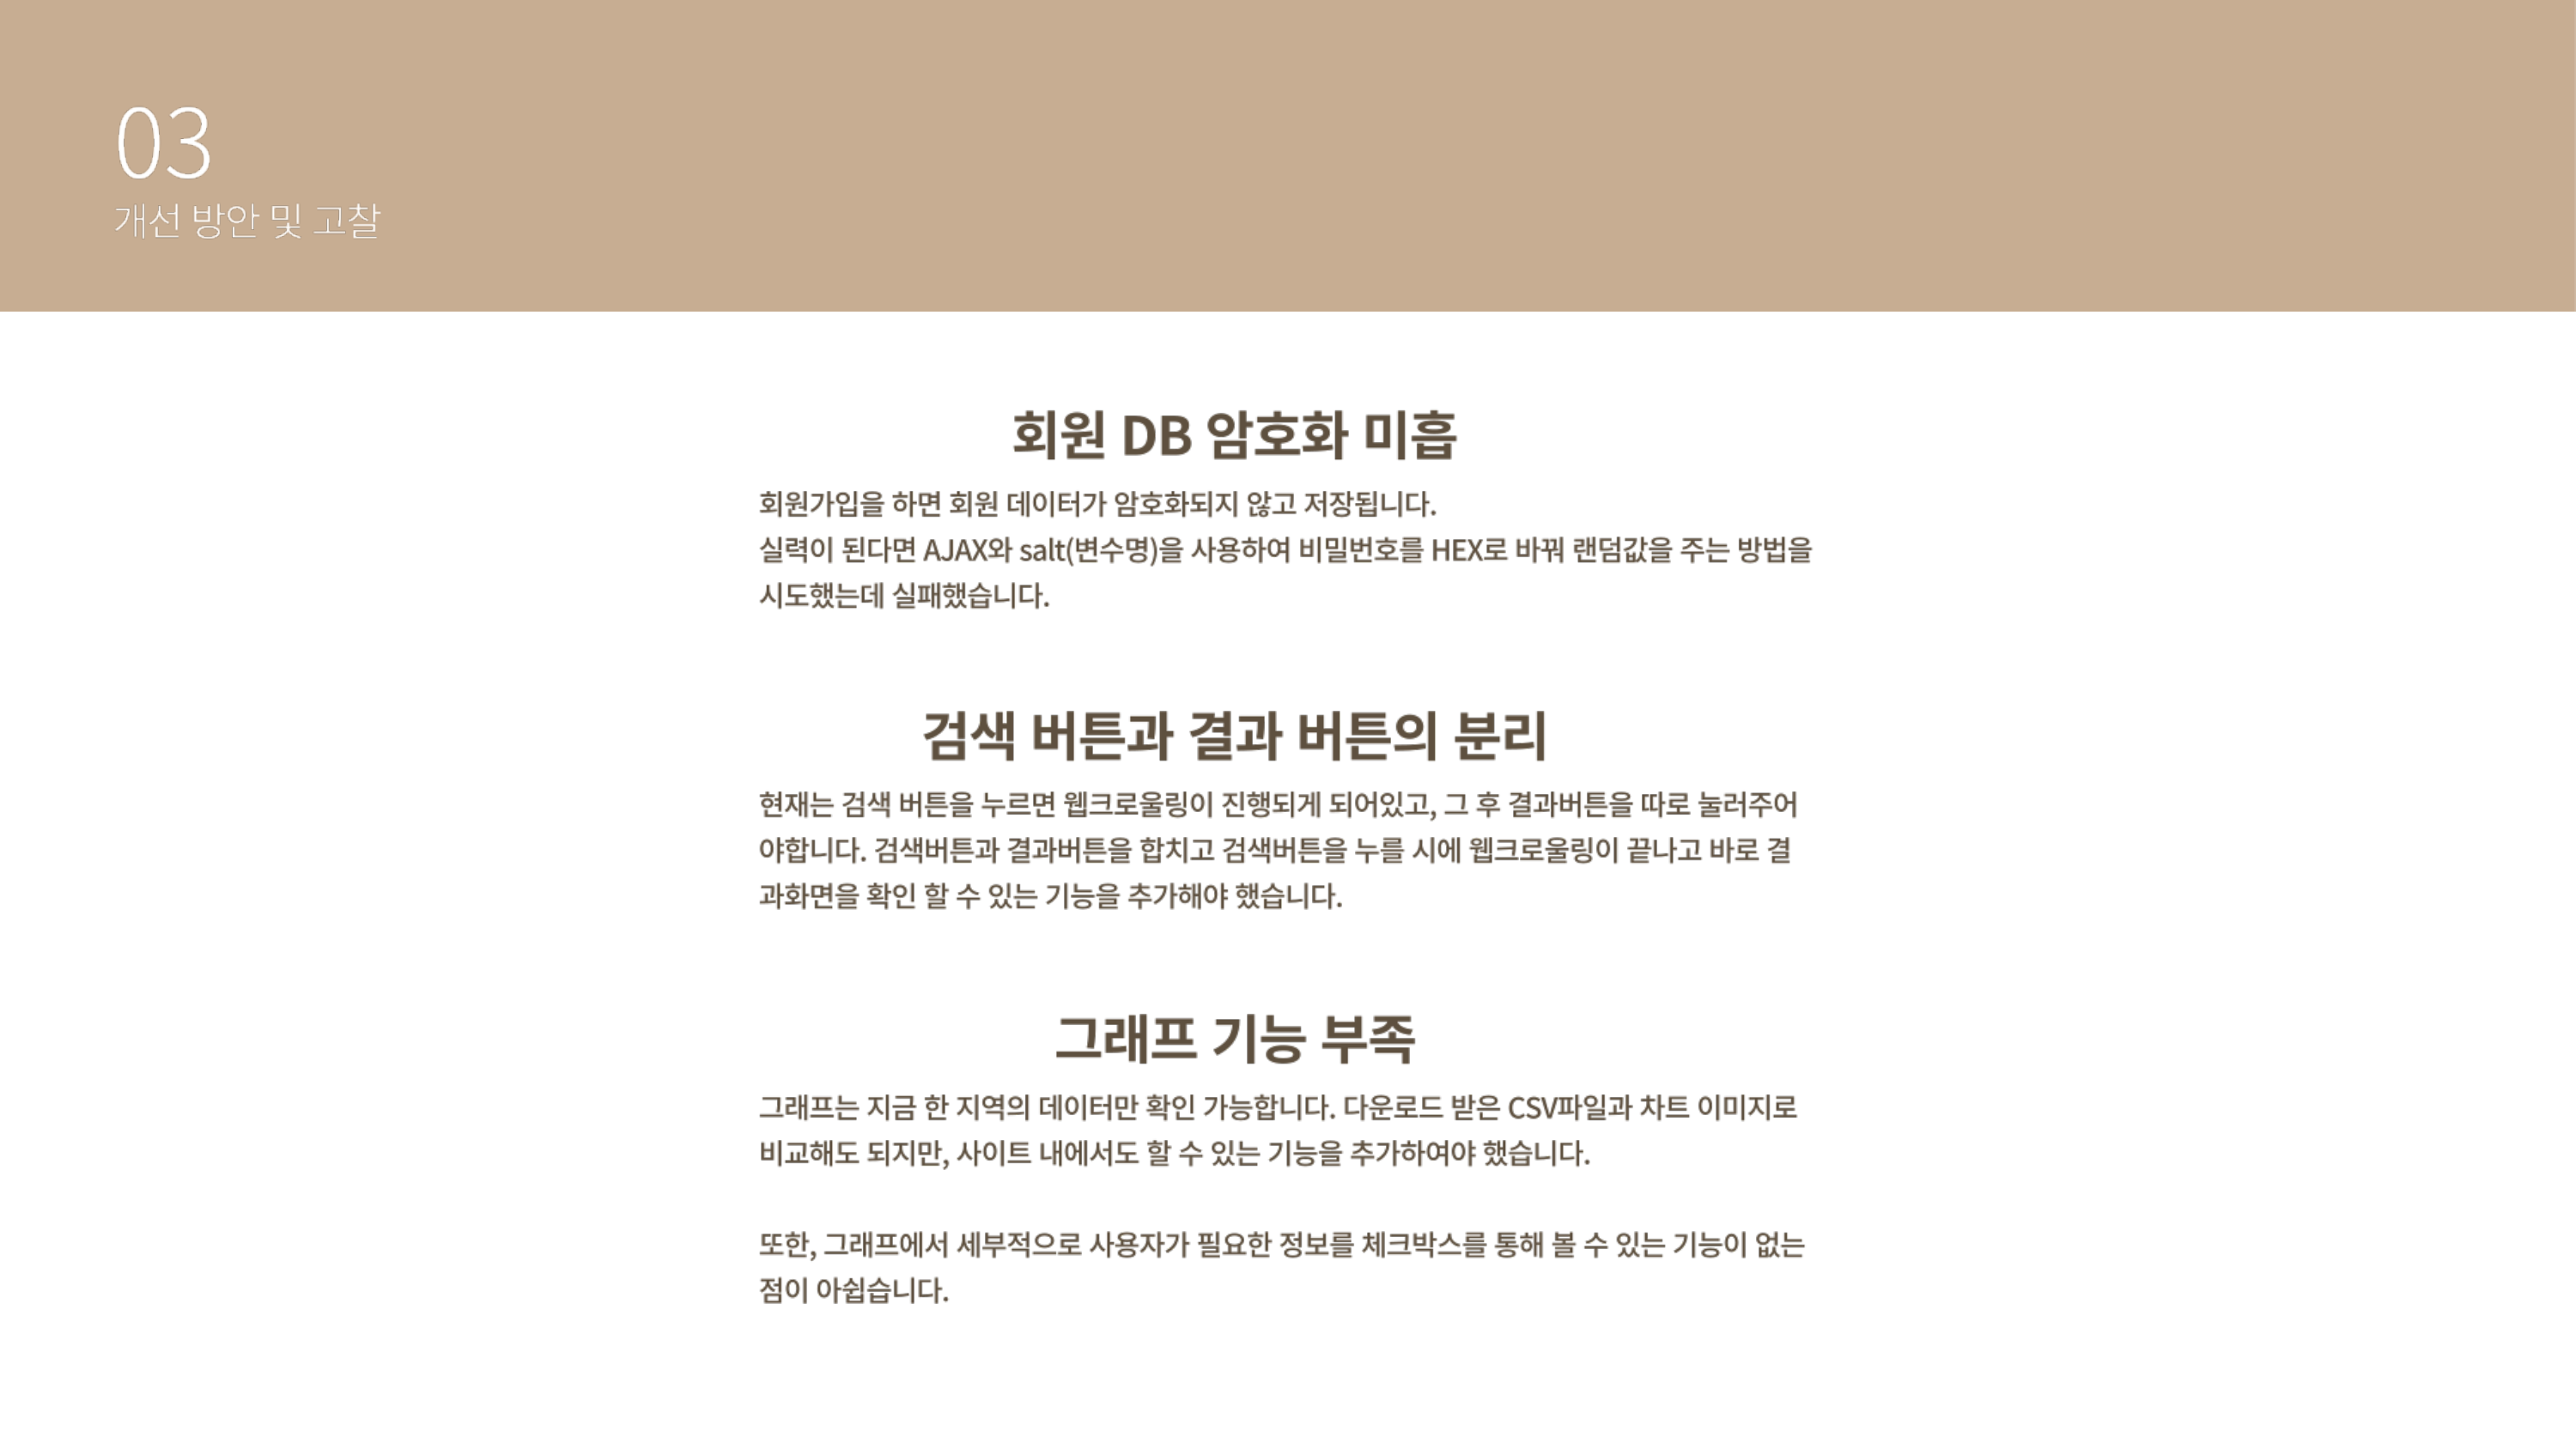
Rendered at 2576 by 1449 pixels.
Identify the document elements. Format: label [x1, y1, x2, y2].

text_box [0, 0, 2576, 312]
picture [750, 385, 1826, 631]
picture [99, 58, 401, 259]
picture [750, 991, 1820, 1326]
picture [750, 688, 1813, 931]
